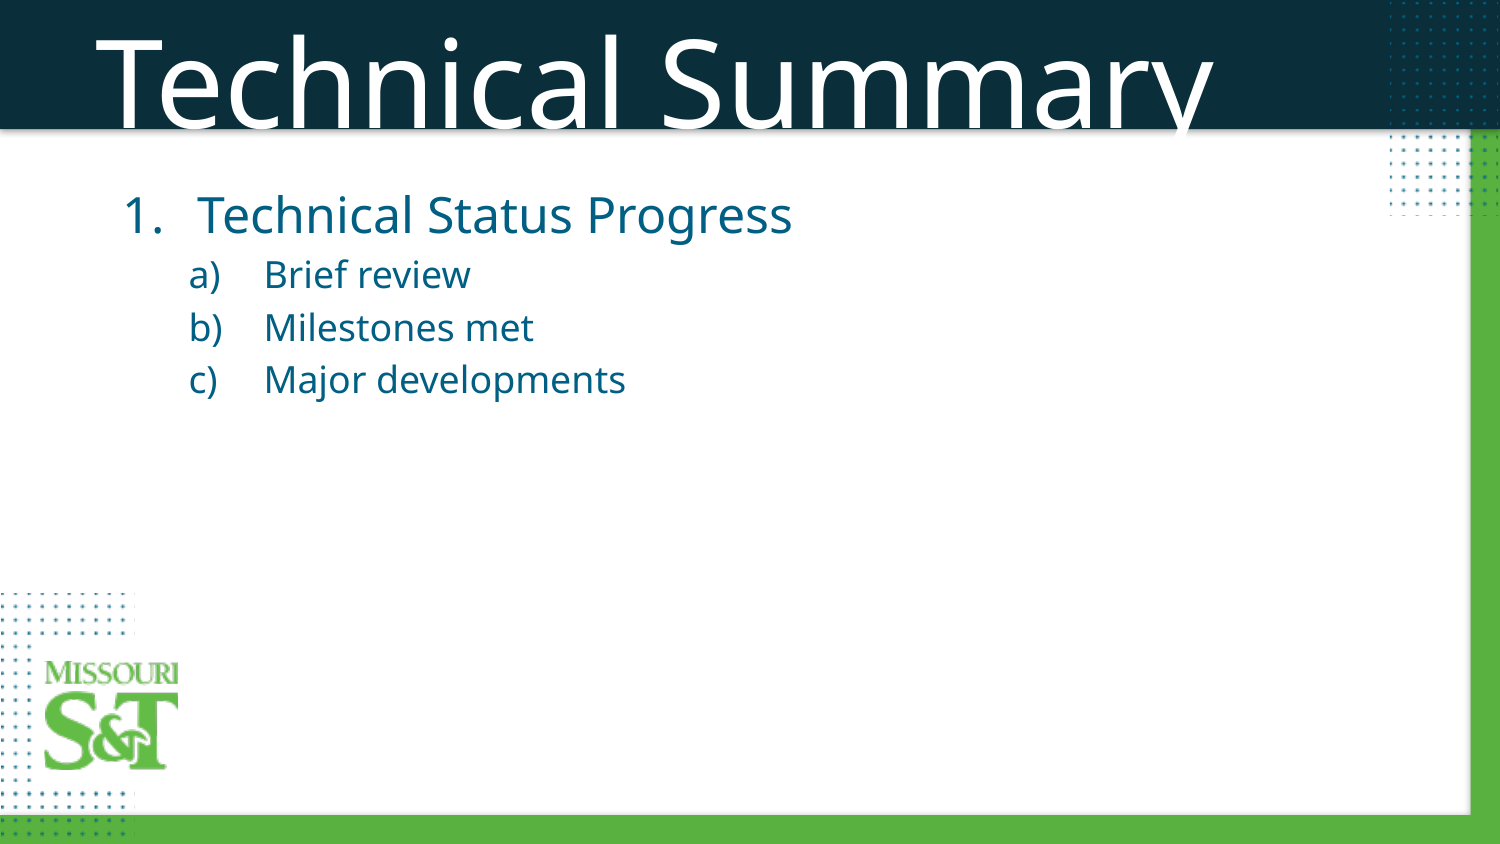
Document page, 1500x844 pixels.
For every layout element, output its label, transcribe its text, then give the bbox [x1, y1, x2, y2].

list Technical Status Progress Brief review Milestones met Major developments [108, 176, 1434, 671]
list Technical Summary [81, 0, 1455, 130]
